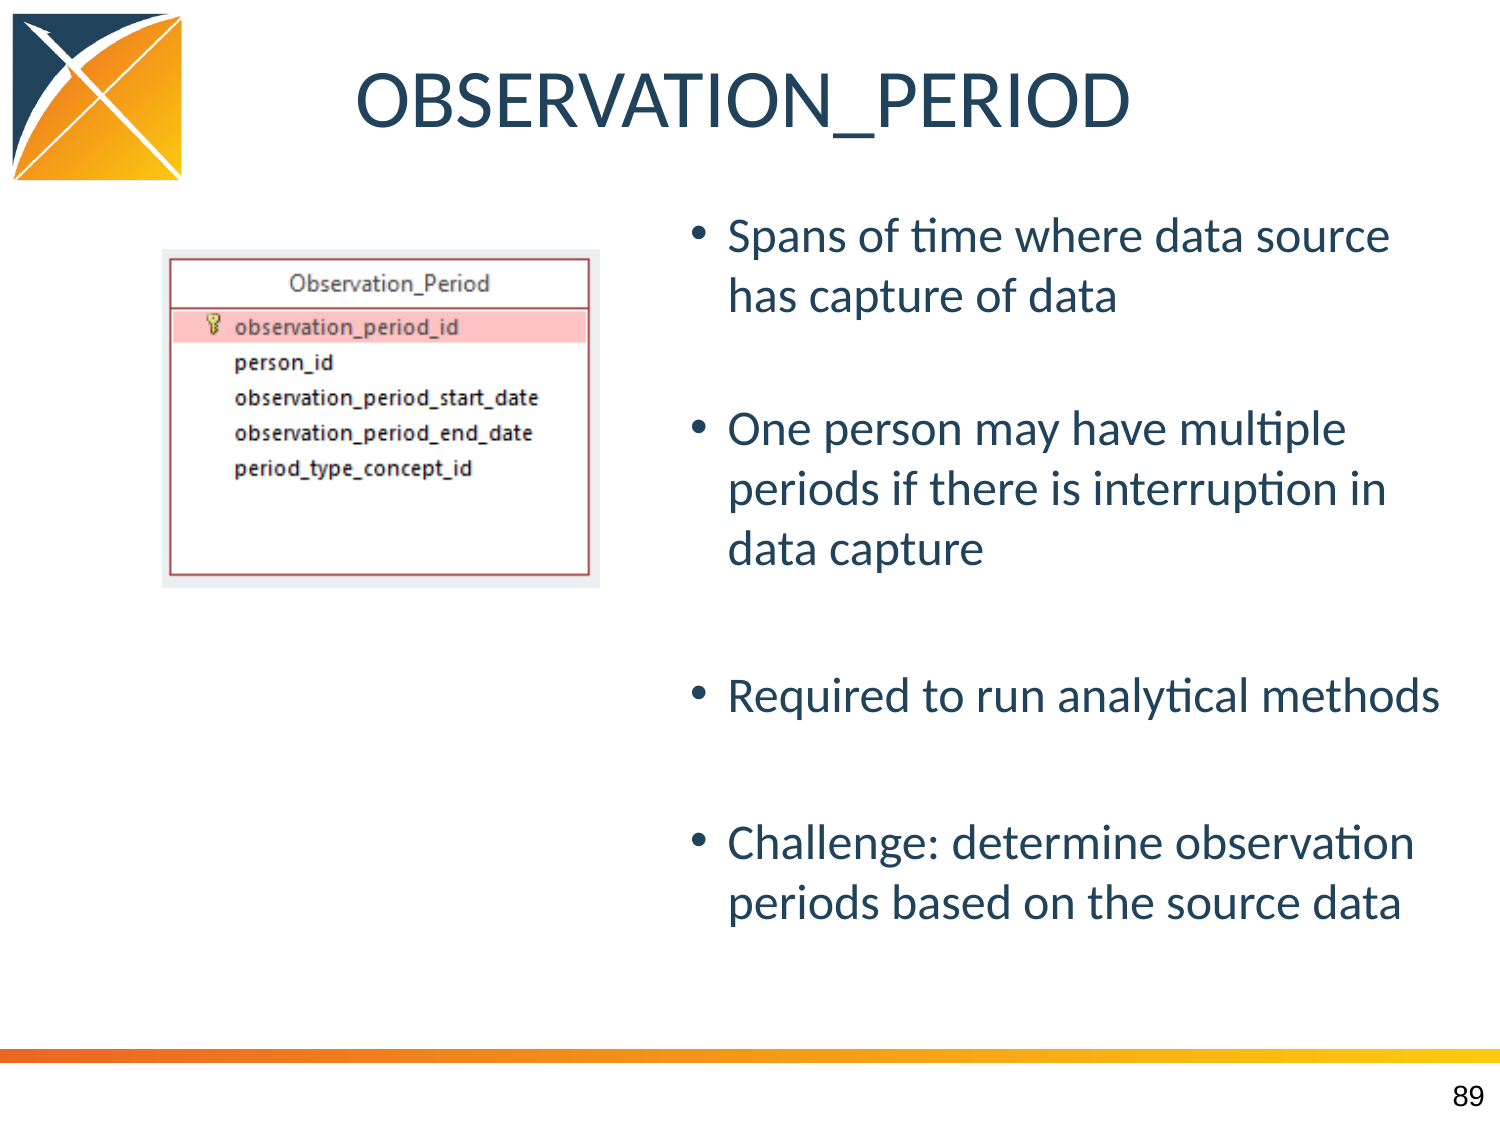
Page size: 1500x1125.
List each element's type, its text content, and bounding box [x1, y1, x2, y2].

picture [0, 0, 206, 200]
list Spans of time where data source has capture of data One person may have multiple periods if there is interruption in data capture Required to run analytical methods Challenge: determine observation periods based on the source data [675, 187, 1475, 1043]
slide_number 89 [1149, 1065, 1500, 1125]
picture [162, 249, 600, 588]
title OBSERVATION_PERIOD [62, 24, 1425, 163]
